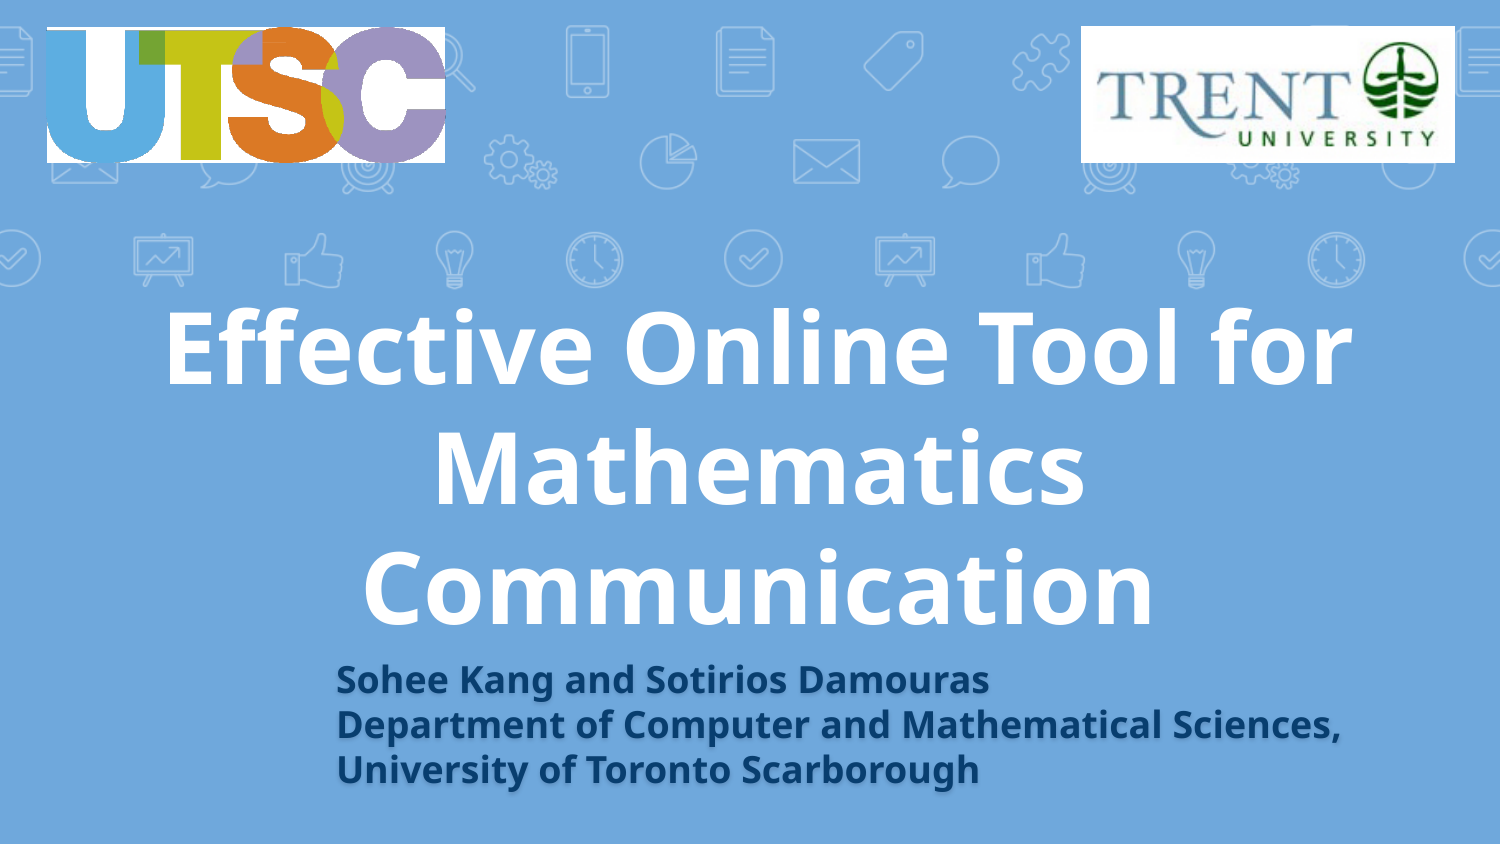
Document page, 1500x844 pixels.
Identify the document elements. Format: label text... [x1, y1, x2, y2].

title Effective Online Tool for Mathematics Communication [144, 325, 1375, 780]
text_box Sohee Kang and Sotirios Damouras Department of Computer and Mathematical Sciences, University of Toronto Scarborough [335, 656, 1426, 844]
picture [1081, 26, 1456, 164]
picture [46, 26, 446, 163]
